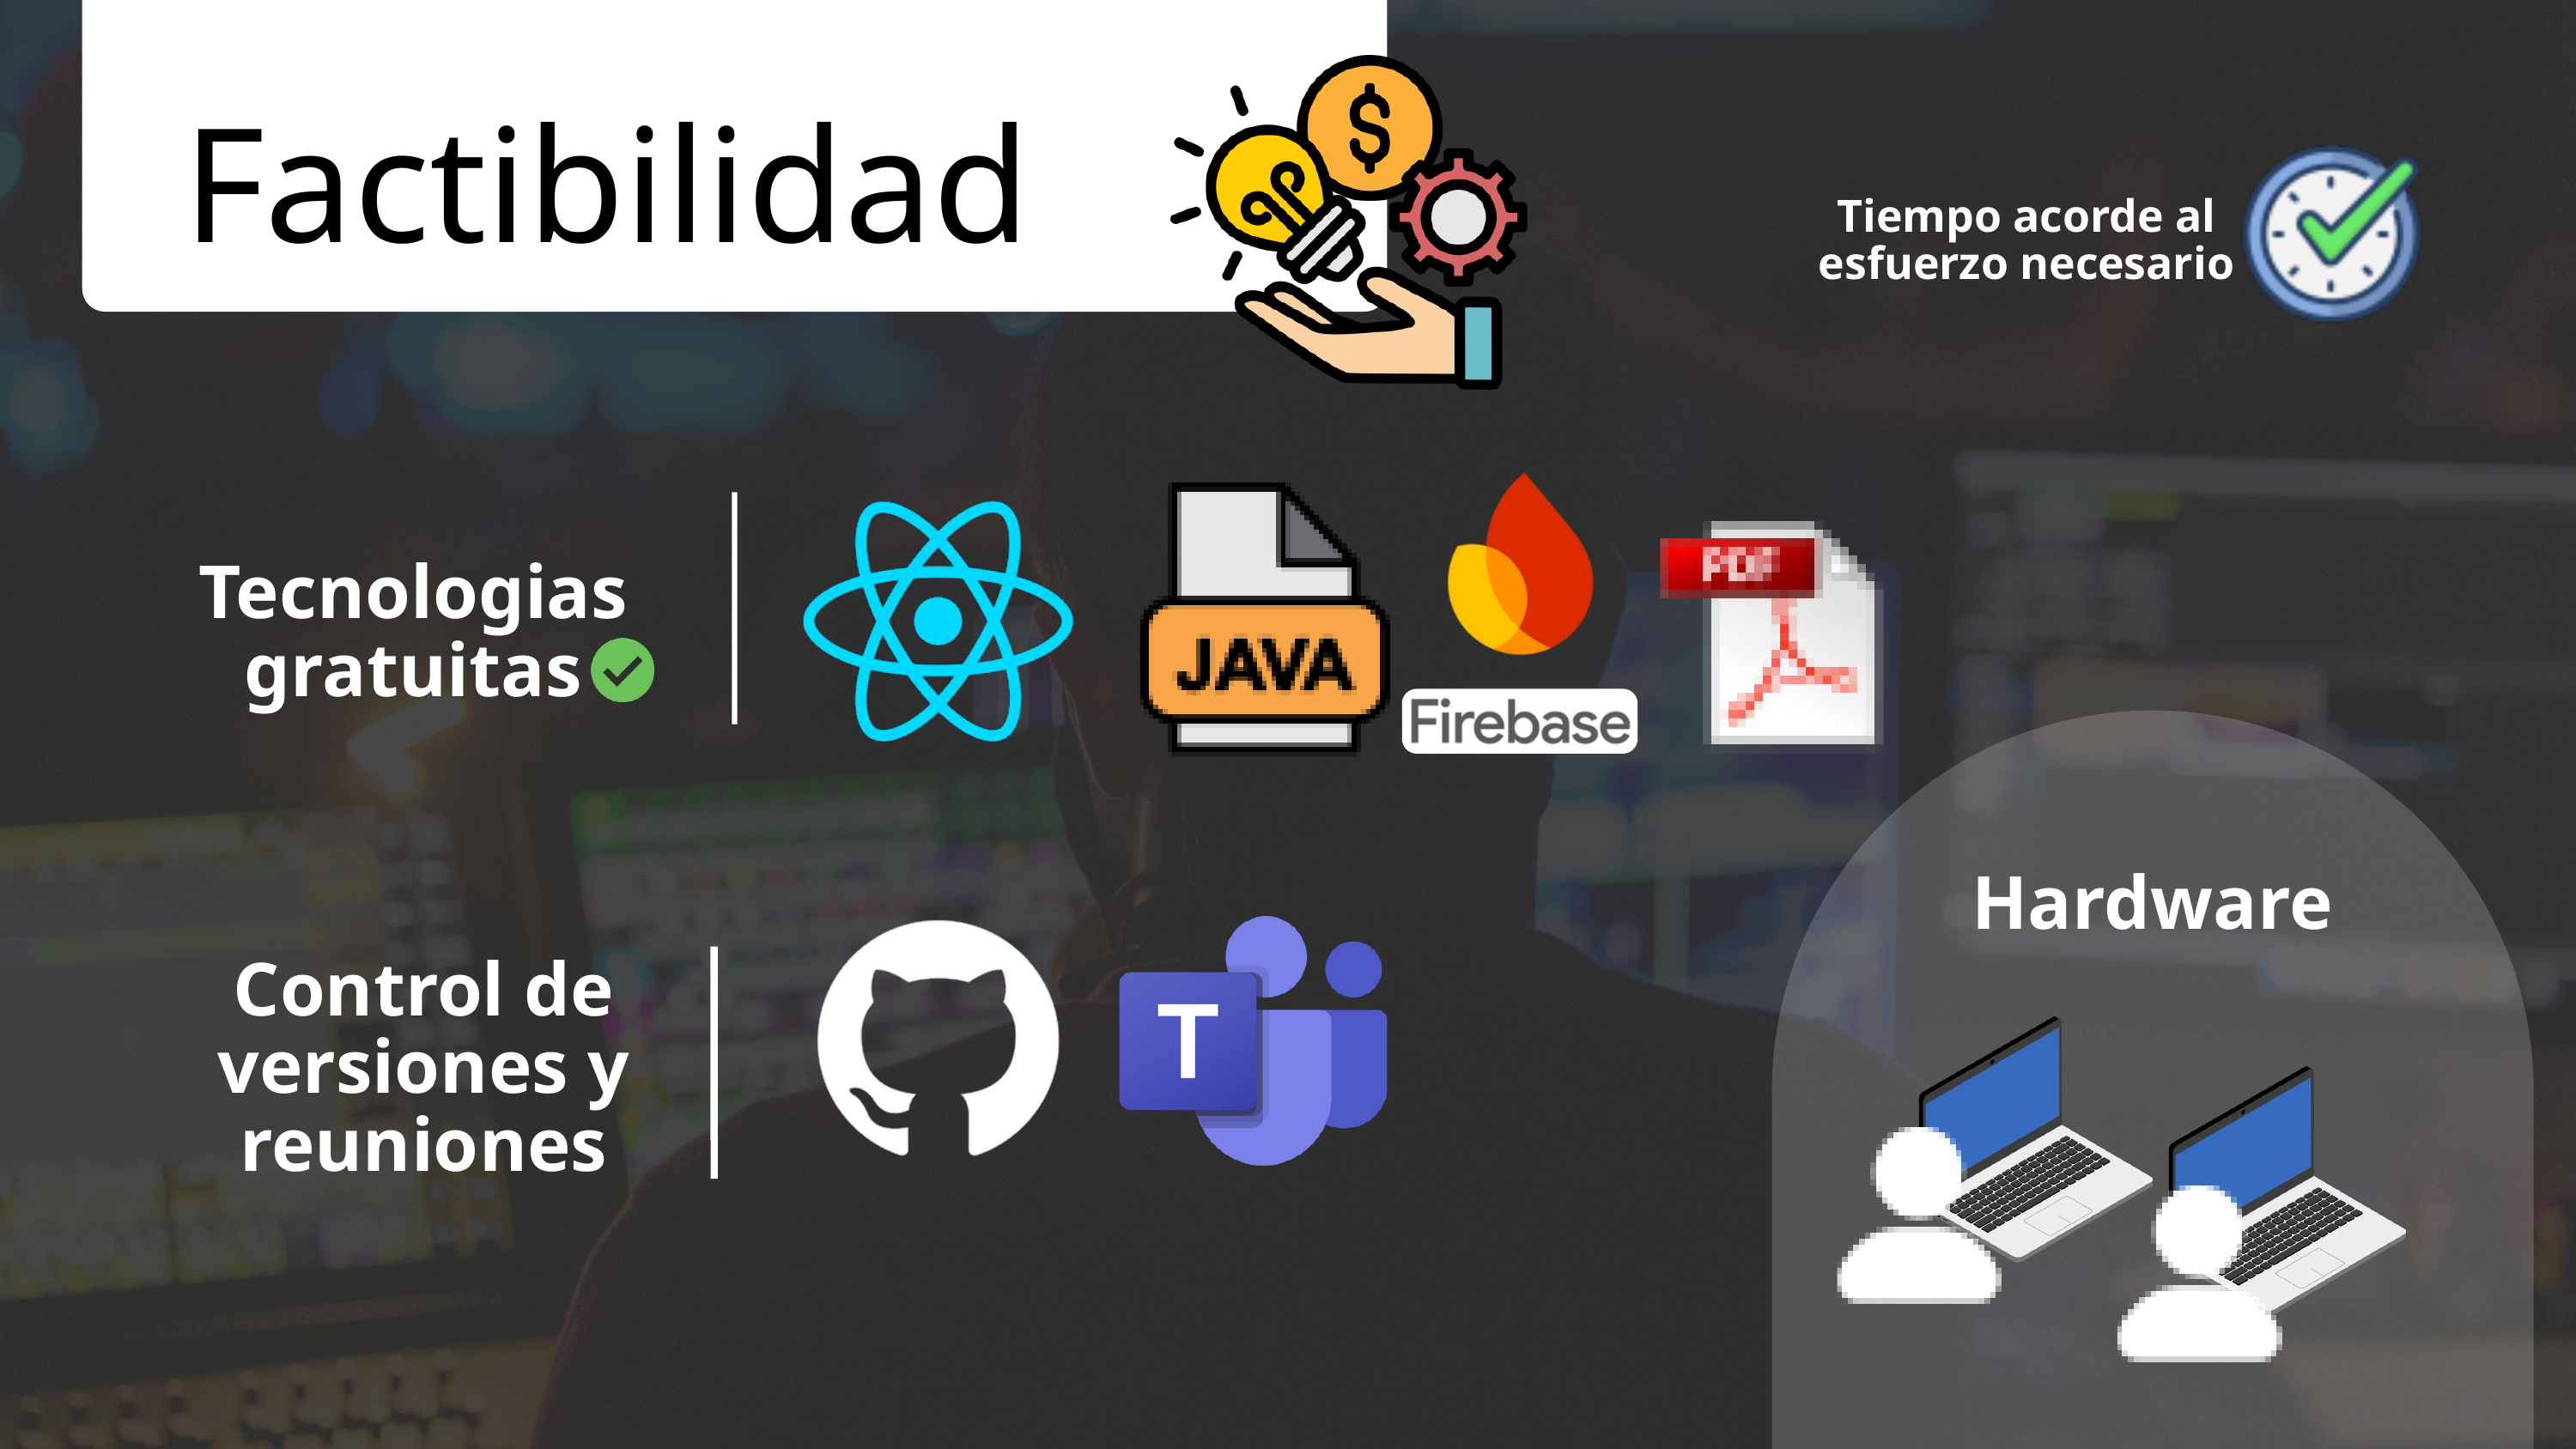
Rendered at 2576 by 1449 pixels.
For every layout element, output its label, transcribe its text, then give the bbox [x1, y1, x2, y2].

text_box [644, 638, 654, 702]
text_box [82, 0, 1388, 312]
text_box [1170, 55, 1528, 390]
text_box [192, 876, 1388, 1206]
text_box [0, 0, 2576, 1449]
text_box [1771, 710, 2534, 1449]
text_box [1139, 482, 1390, 757]
text_box [1401, 459, 1653, 766]
text_box [794, 477, 1083, 766]
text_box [1401, 688, 1638, 755]
text_box Tecnologias gratuitas [183, 555, 644, 712]
text_box [1660, 521, 1884, 755]
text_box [1816, 144, 2432, 336]
